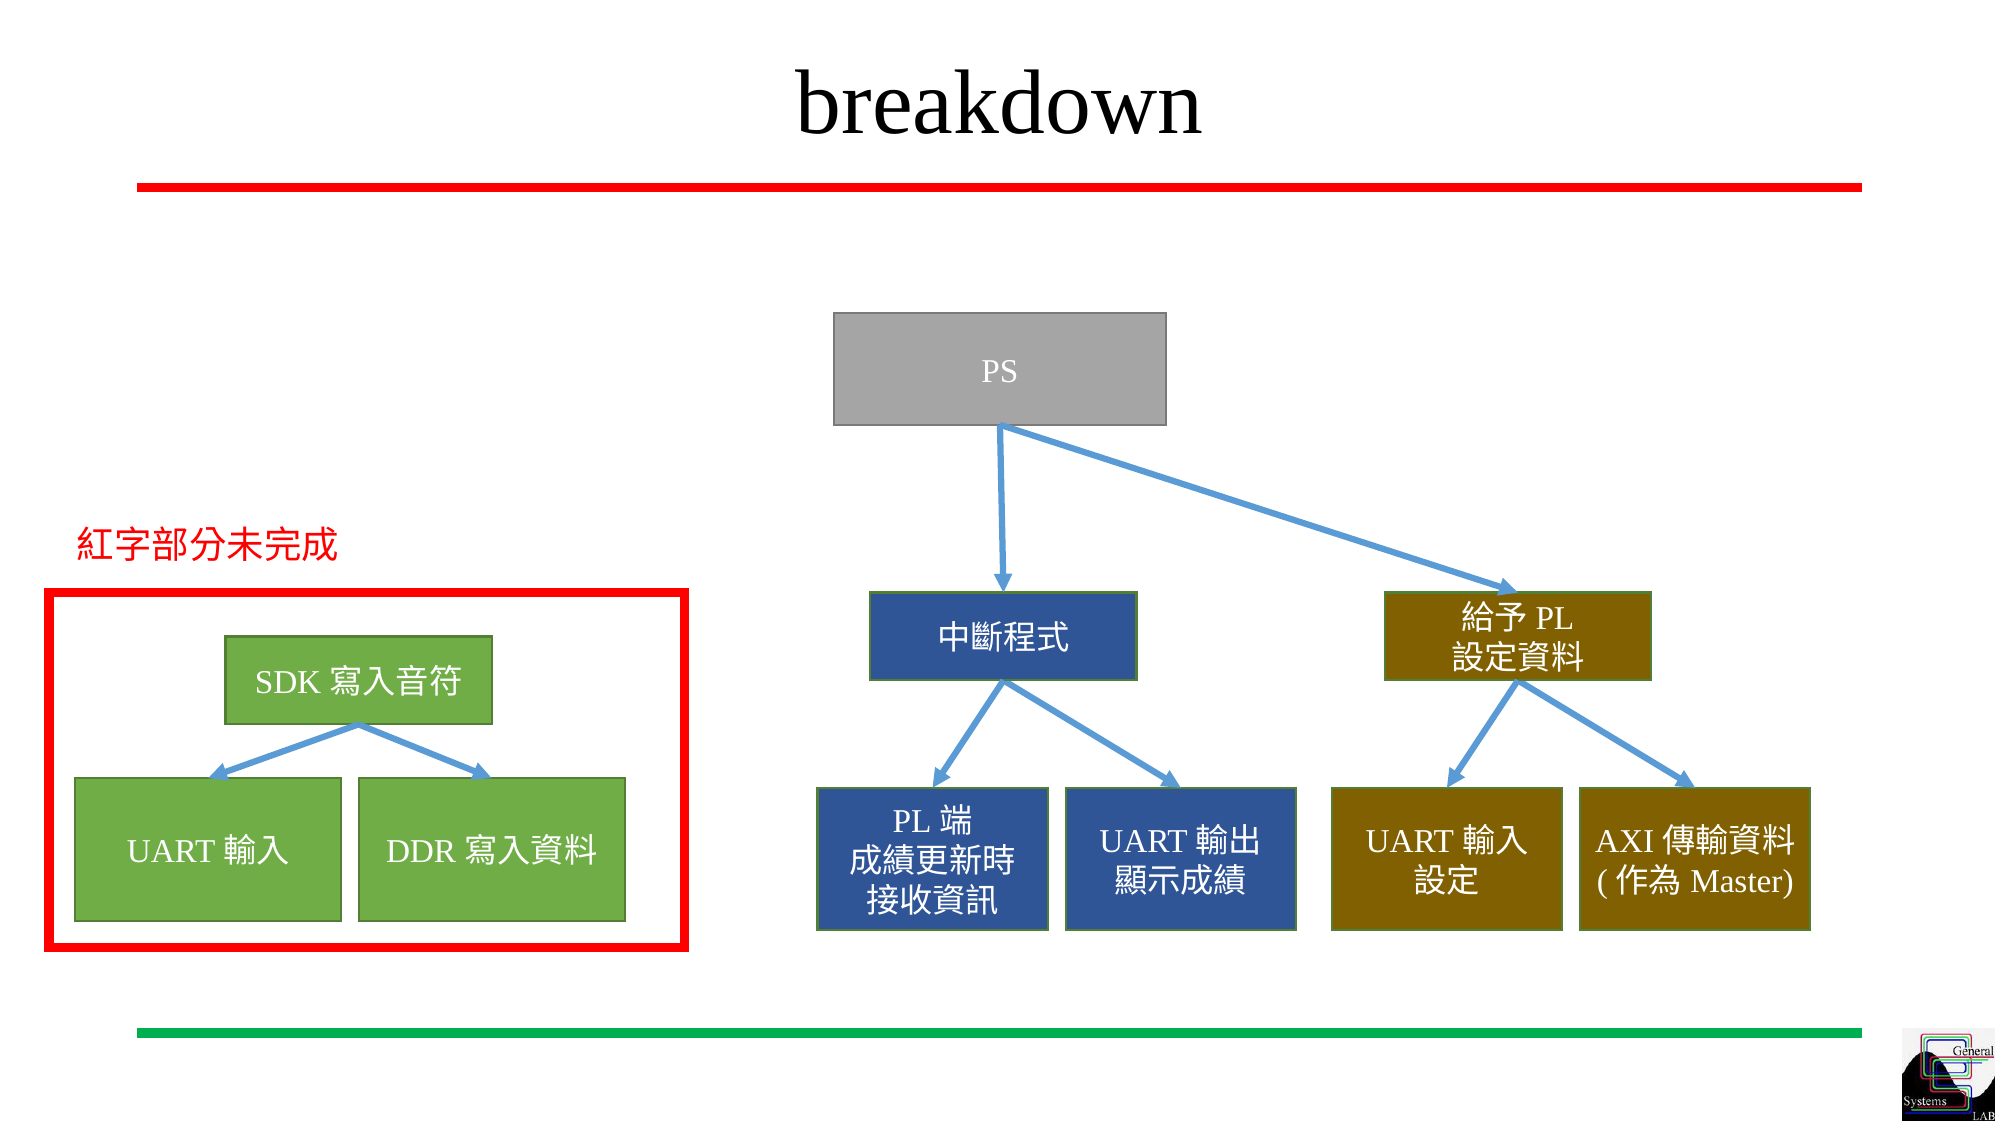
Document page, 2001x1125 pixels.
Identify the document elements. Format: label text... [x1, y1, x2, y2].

text_box 中斷程式 [869, 591, 1138, 681]
text_box AXI傳輸資料 (作為Master) [1579, 787, 1811, 931]
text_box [1004, 680, 1181, 788]
text_box UART輸入 設定 [1331, 787, 1563, 931]
text_box 紅字部分未完成 [62, 513, 355, 574]
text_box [932, 680, 1004, 788]
text_box breakdown [137, 44, 1863, 163]
text_box PS [833, 312, 1167, 426]
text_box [1518, 680, 1696, 788]
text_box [208, 724, 358, 779]
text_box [999, 424, 1518, 593]
text_box [48, 591, 685, 948]
text_box PL端 成績更新時 接收資訊 [816, 787, 1049, 931]
text_box 給予PL 設定資料 [1384, 591, 1652, 681]
text_box UART輸出 顯示成績 [1065, 787, 1297, 931]
picture [1902, 1028, 1995, 1121]
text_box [1446, 680, 1518, 788]
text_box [358, 724, 492, 779]
